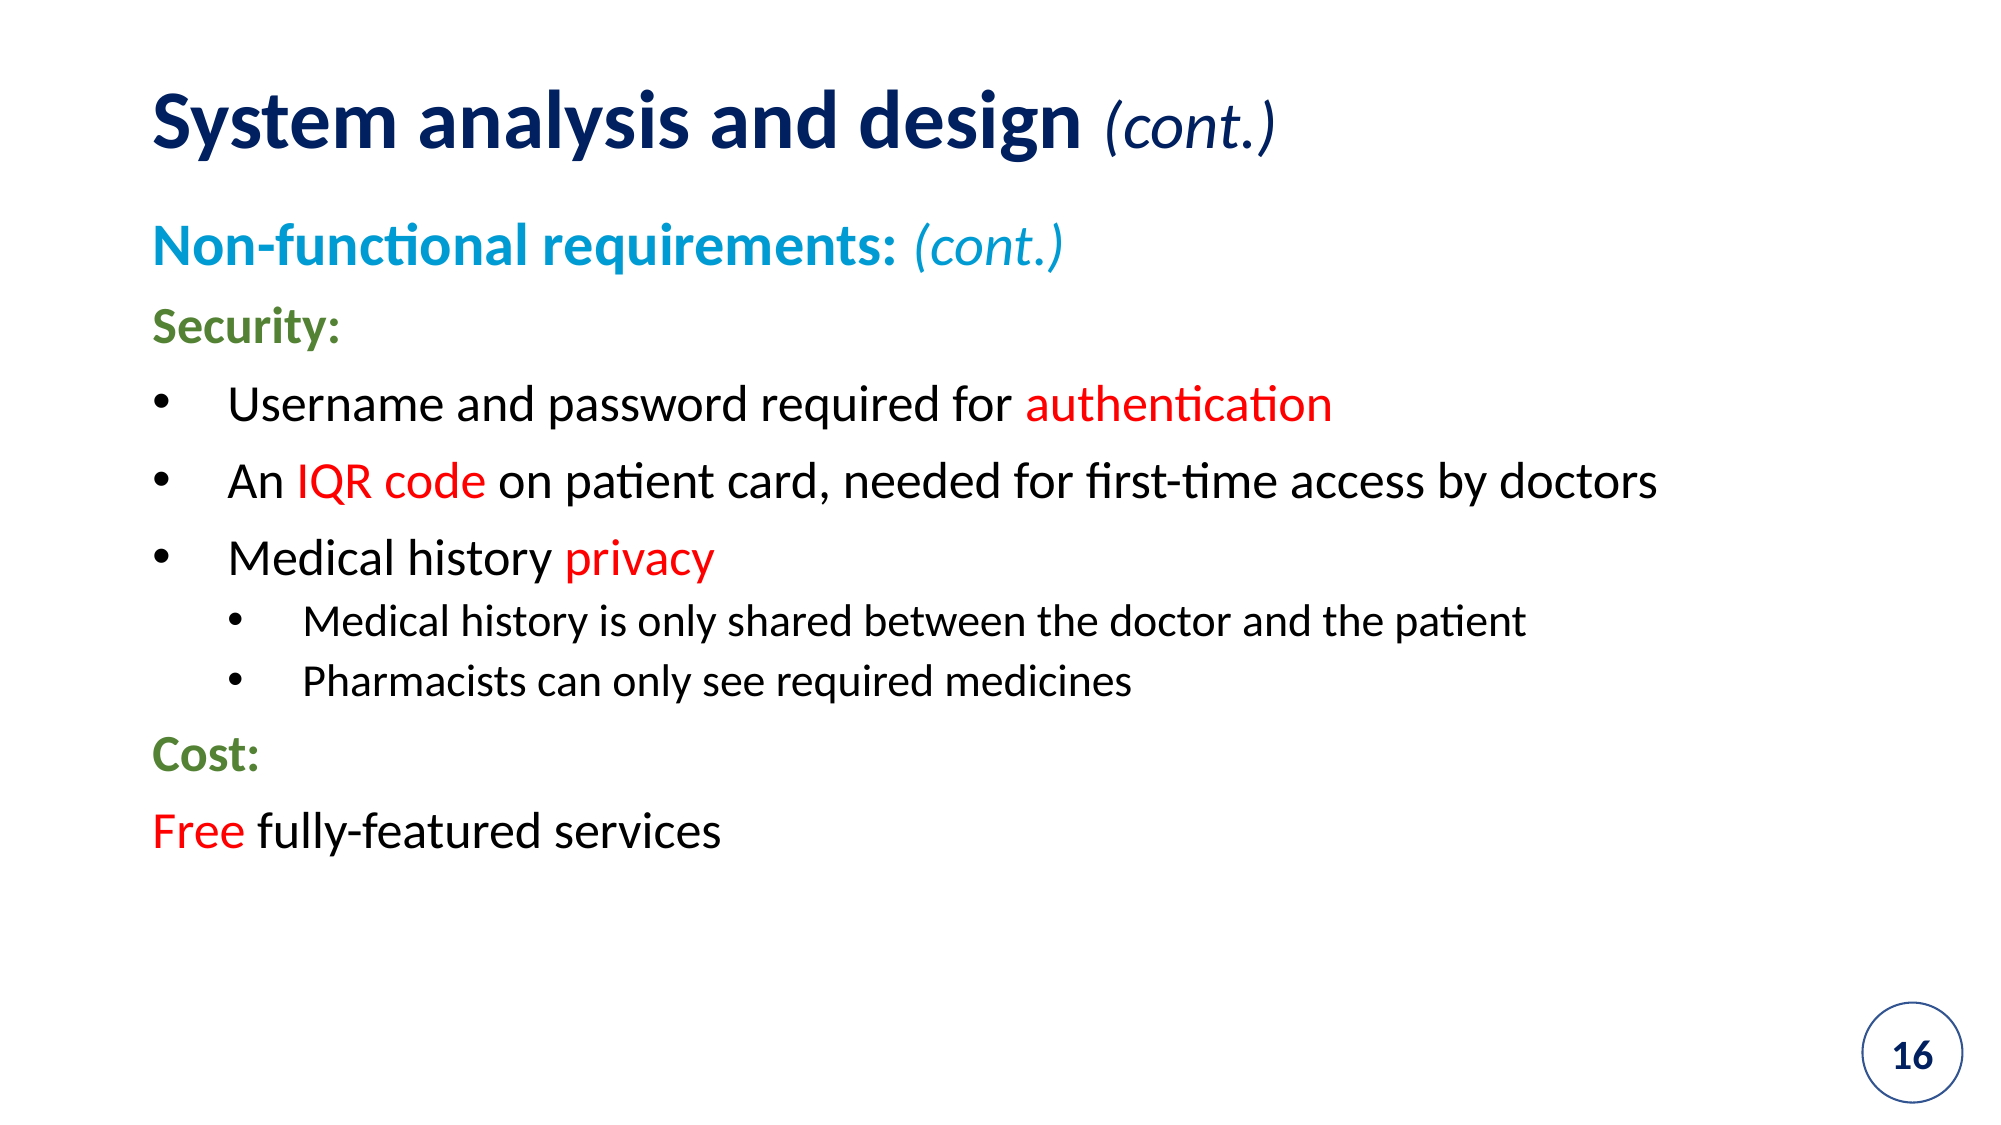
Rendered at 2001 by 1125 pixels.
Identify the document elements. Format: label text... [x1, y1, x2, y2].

text_box [1861, 1001, 1964, 1104]
text_box Non-functional requirements: (cont.) Security: Username and password required for authentication An IQR code on patient card, needed for first-time access by doctors Medical history privacy Medical history is only shared between the doctor and the patient Pharmacists can only see required medicines Cost: Free fully-featured services [137, 205, 1863, 920]
text_box System analysis and design (cont.) [137, 64, 1750, 174]
slide_number 16 [1873, 1022, 1952, 1083]
